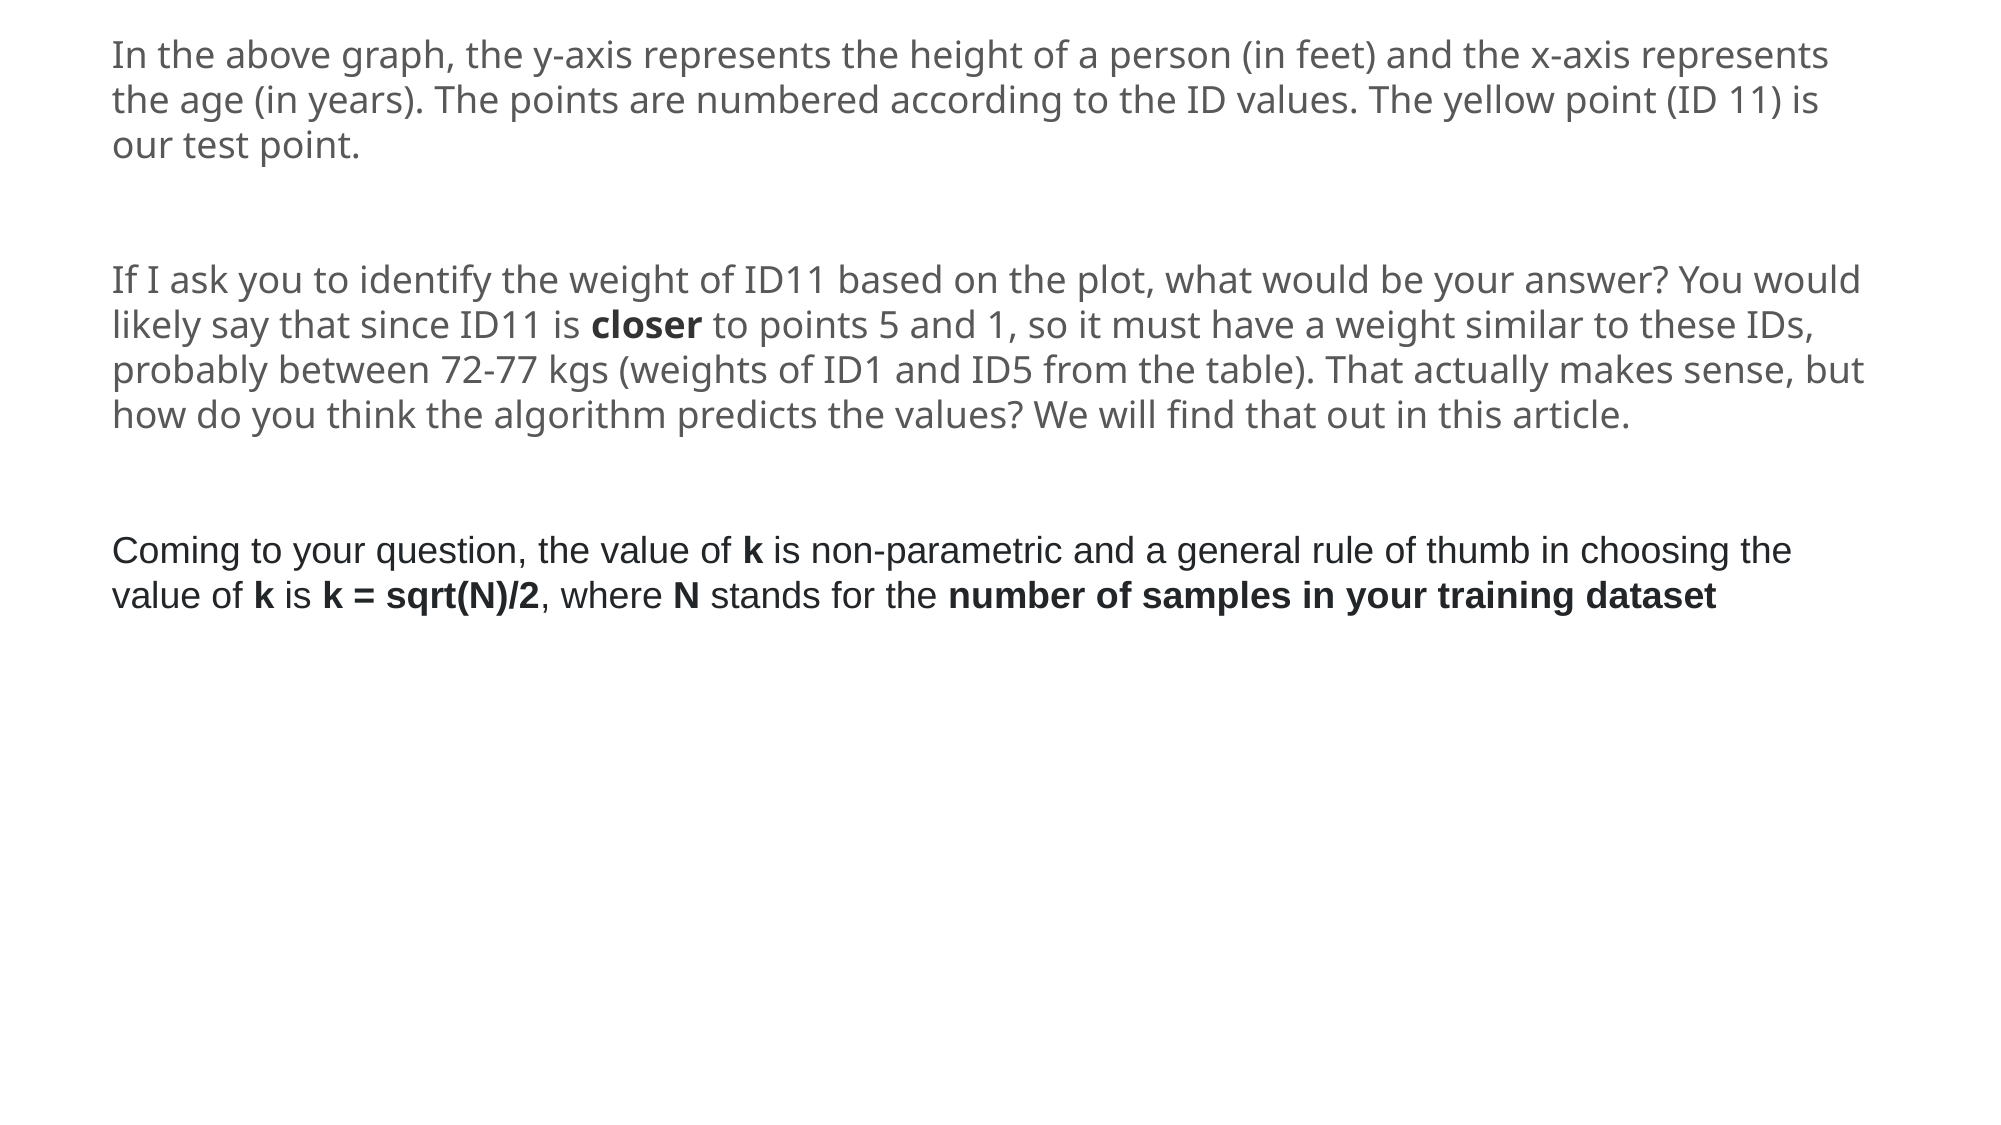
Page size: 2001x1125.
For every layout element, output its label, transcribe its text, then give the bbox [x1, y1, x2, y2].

text_box In the above graph, the y-axis represents the height of a person (in feet) and the x-axis represents the age (in years). The points are numbered according to the ID values. The yellow point (ID 11) is our test point. If I ask you to identify the weight of ID11 based on the plot, what would be your answer? You would likely say that since ID11 is closer to points 5 and 1, so it must have a weight similar to these IDs, probably between 72-77 kgs (weights of ID1 and ID5 from the table). That actually makes sense, but how do you think the algorithm predicts the values? We will find that out in this article. Coming to your question, the value of k is non-parametric and a general rule of thumb in choosing the value of k is k = sqrt(N)/2, where N stands for the number of samples in your training dataset [96, 23, 1885, 624]
